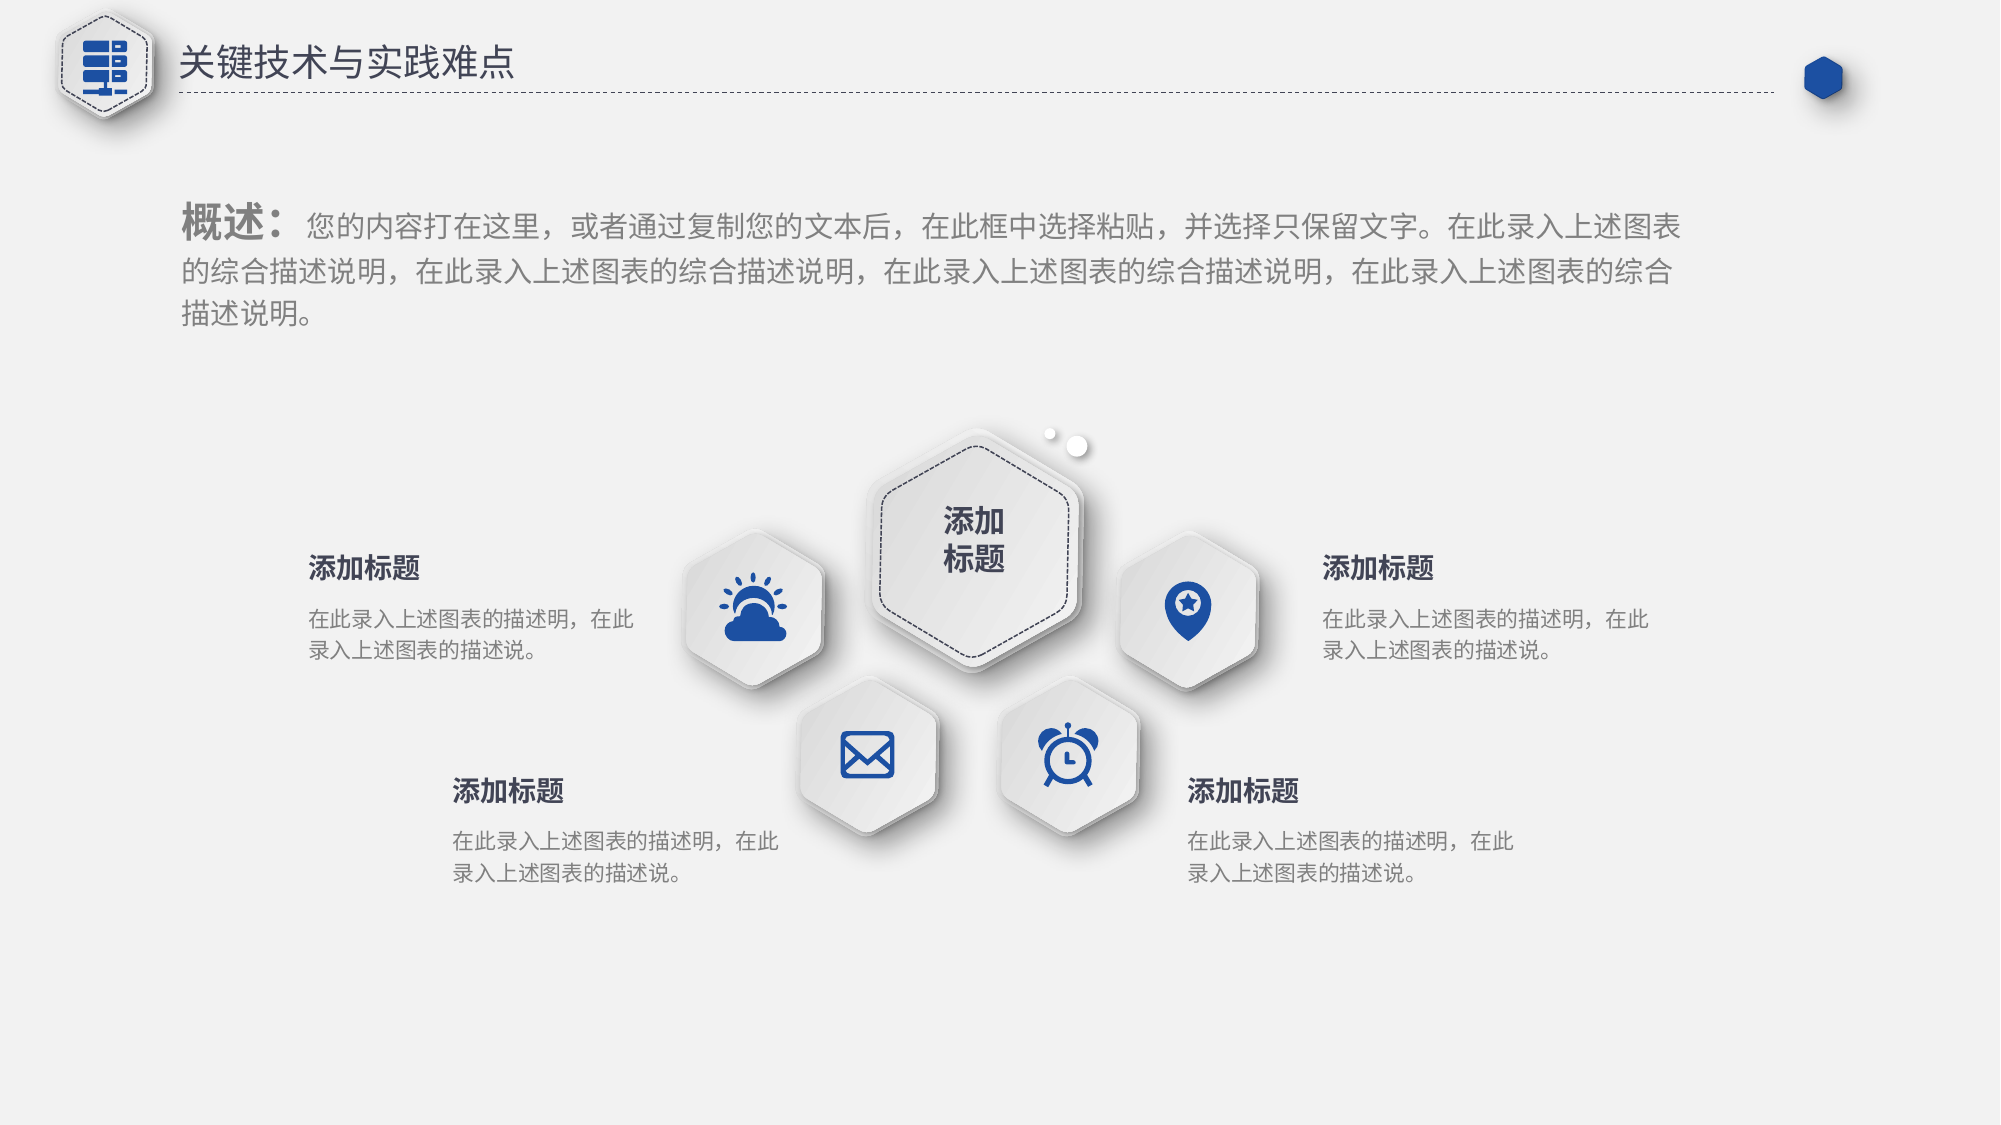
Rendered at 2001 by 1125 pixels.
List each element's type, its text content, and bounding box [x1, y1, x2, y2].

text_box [49, 14, 160, 114]
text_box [1802, 58, 1845, 97]
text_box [296, 428, 1681, 950]
text_box 概述：您的内容打在这里，或者通过复制您的文本后，在此框中选择粘贴，并选择只保留文字。在此录入上述图表的综合描述说明，在此录入上述图表的综合描述说明，在此录入上述图表的综合描述说明，在此录入上述图表的综合描述说明。 [166, 178, 1702, 338]
text_box 关键技术与实践难点 [167, 33, 627, 90]
